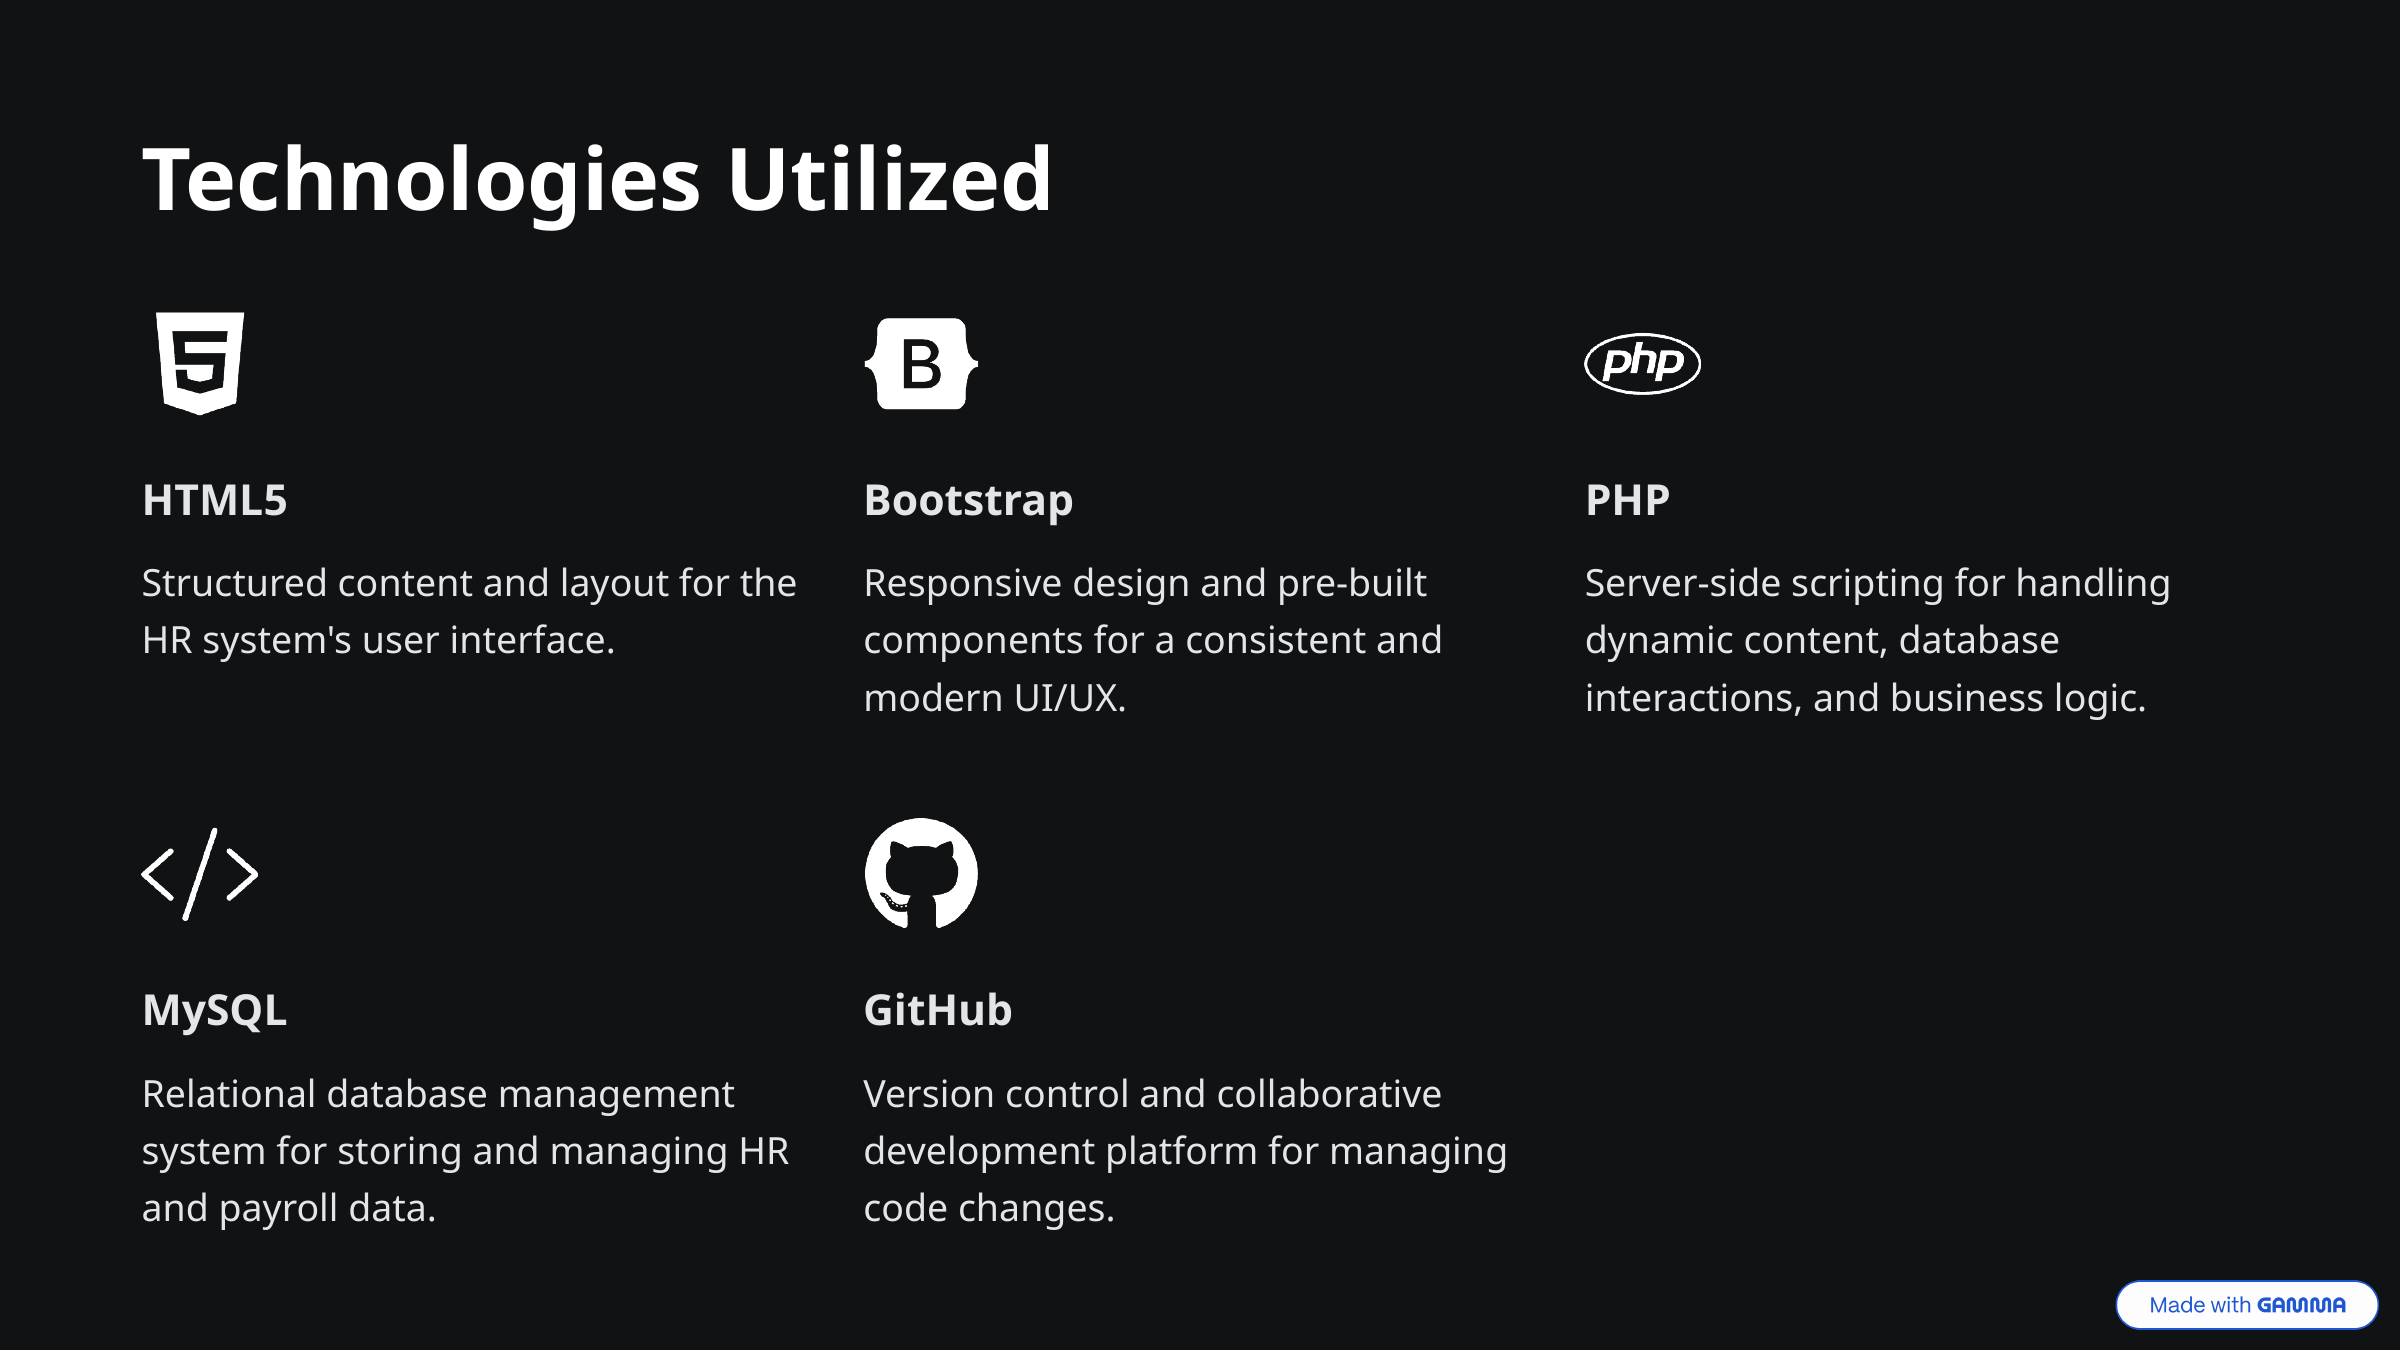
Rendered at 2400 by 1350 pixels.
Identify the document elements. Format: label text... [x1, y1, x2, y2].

text_box Relational database management system for storing and managing HR and payroll data. [141, 1057, 816, 1231]
picture [141, 305, 258, 422]
text_box Responsive design and pre-built components for a consistent and modern UI/UX. [863, 546, 1537, 720]
text_box PHP [1584, 469, 2022, 524]
text_box Technologies Utilized [141, 119, 1122, 229]
picture [141, 816, 258, 932]
picture [1584, 305, 1701, 422]
text_box Server-side scripting for handling dynamic content, database interactions, and business logic. [1584, 546, 2259, 720]
text_box Structured content and layout for the HR system's user interface. [141, 546, 816, 663]
picture [2106, 1271, 2389, 1339]
text_box Bootstrap [863, 469, 1301, 524]
text_box Version control and collaborative development platform for managing code changes. [863, 1057, 1537, 1231]
text_box MySQL [141, 979, 579, 1035]
picture [863, 305, 979, 422]
picture [863, 816, 979, 932]
text_box HTML5 [141, 469, 579, 524]
text_box GitHub [863, 979, 1301, 1035]
